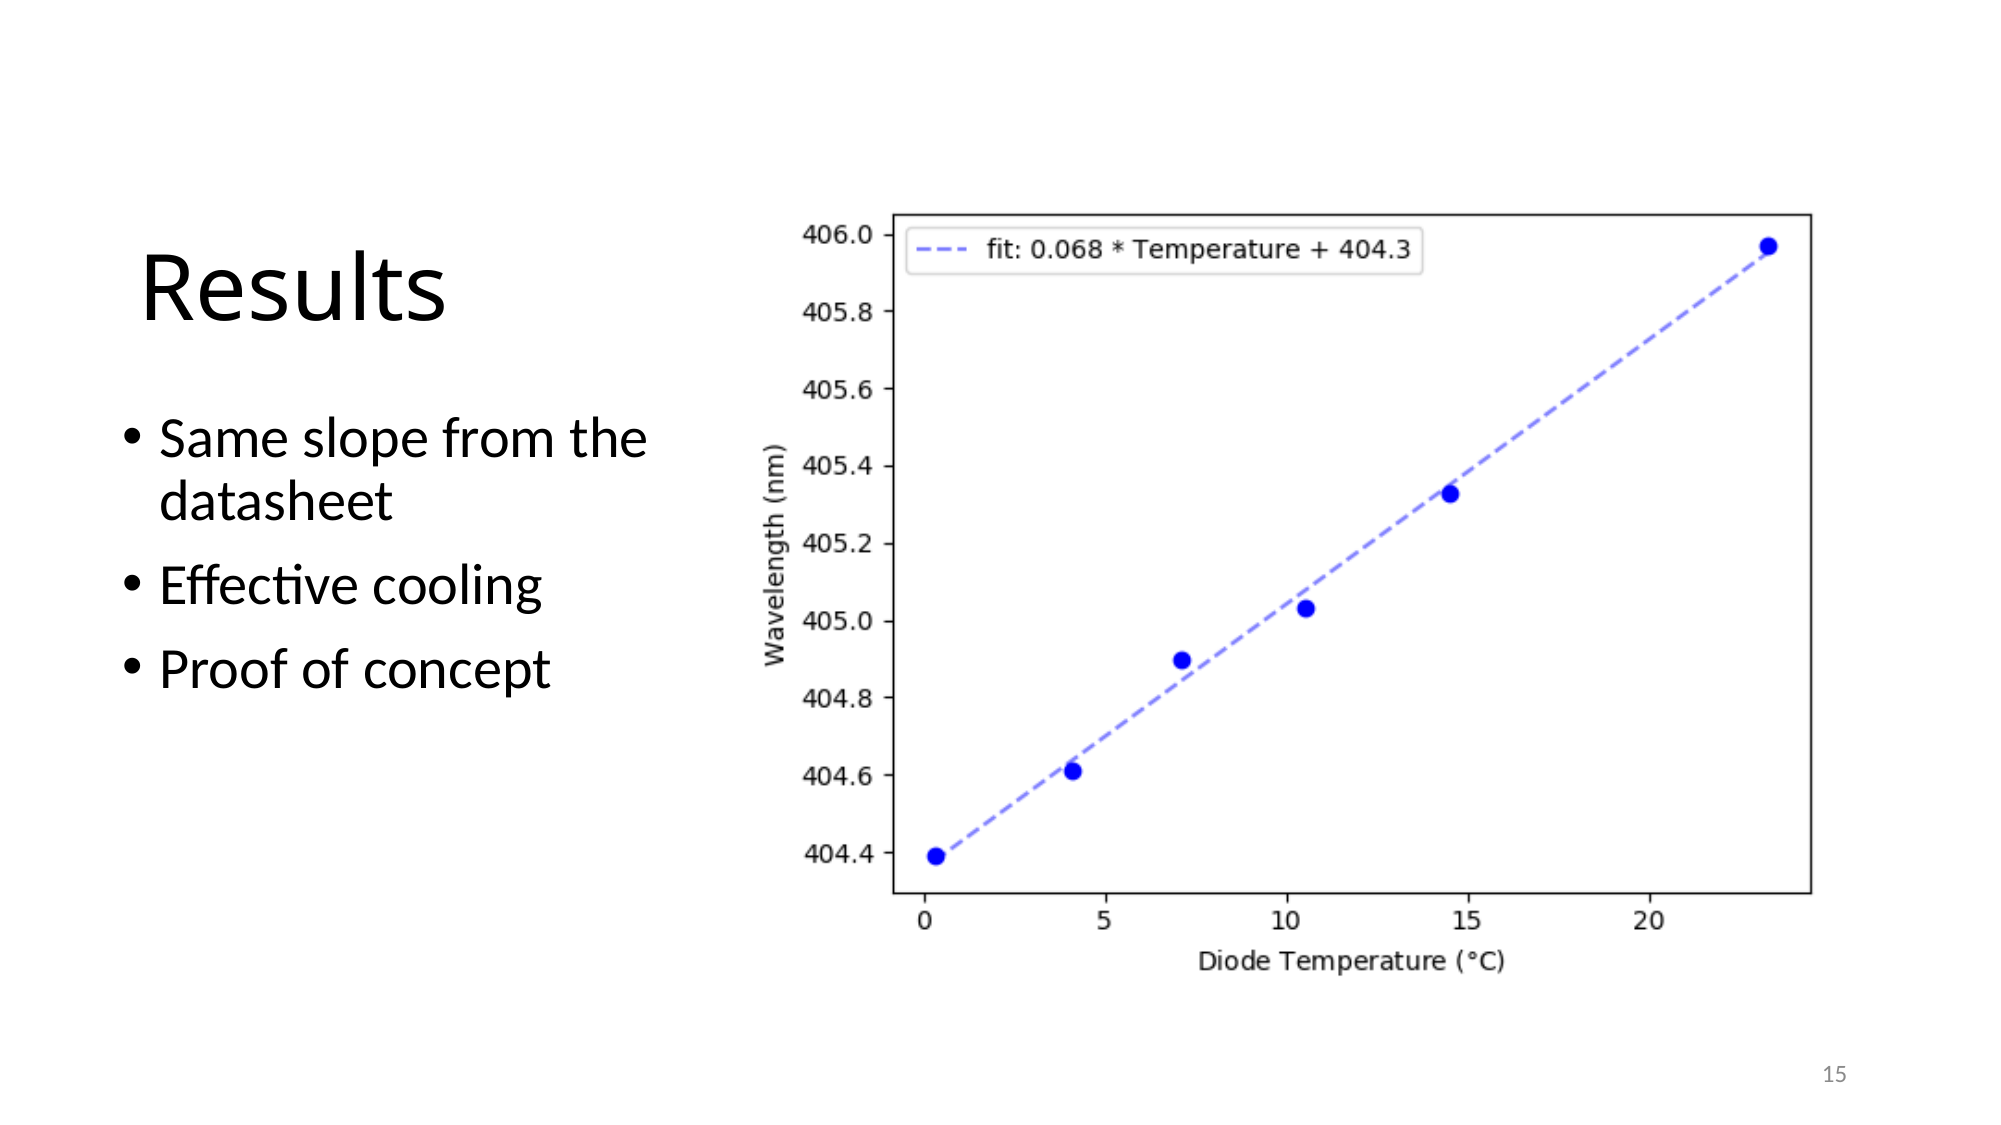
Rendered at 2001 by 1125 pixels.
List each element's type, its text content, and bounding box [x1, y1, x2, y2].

list Same slope from the datasheet Effective cooling Proof of concept [107, 399, 680, 758]
title Results [123, 182, 745, 400]
picture [745, 109, 1929, 989]
slide_number 15 [1412, 1042, 1863, 1103]
